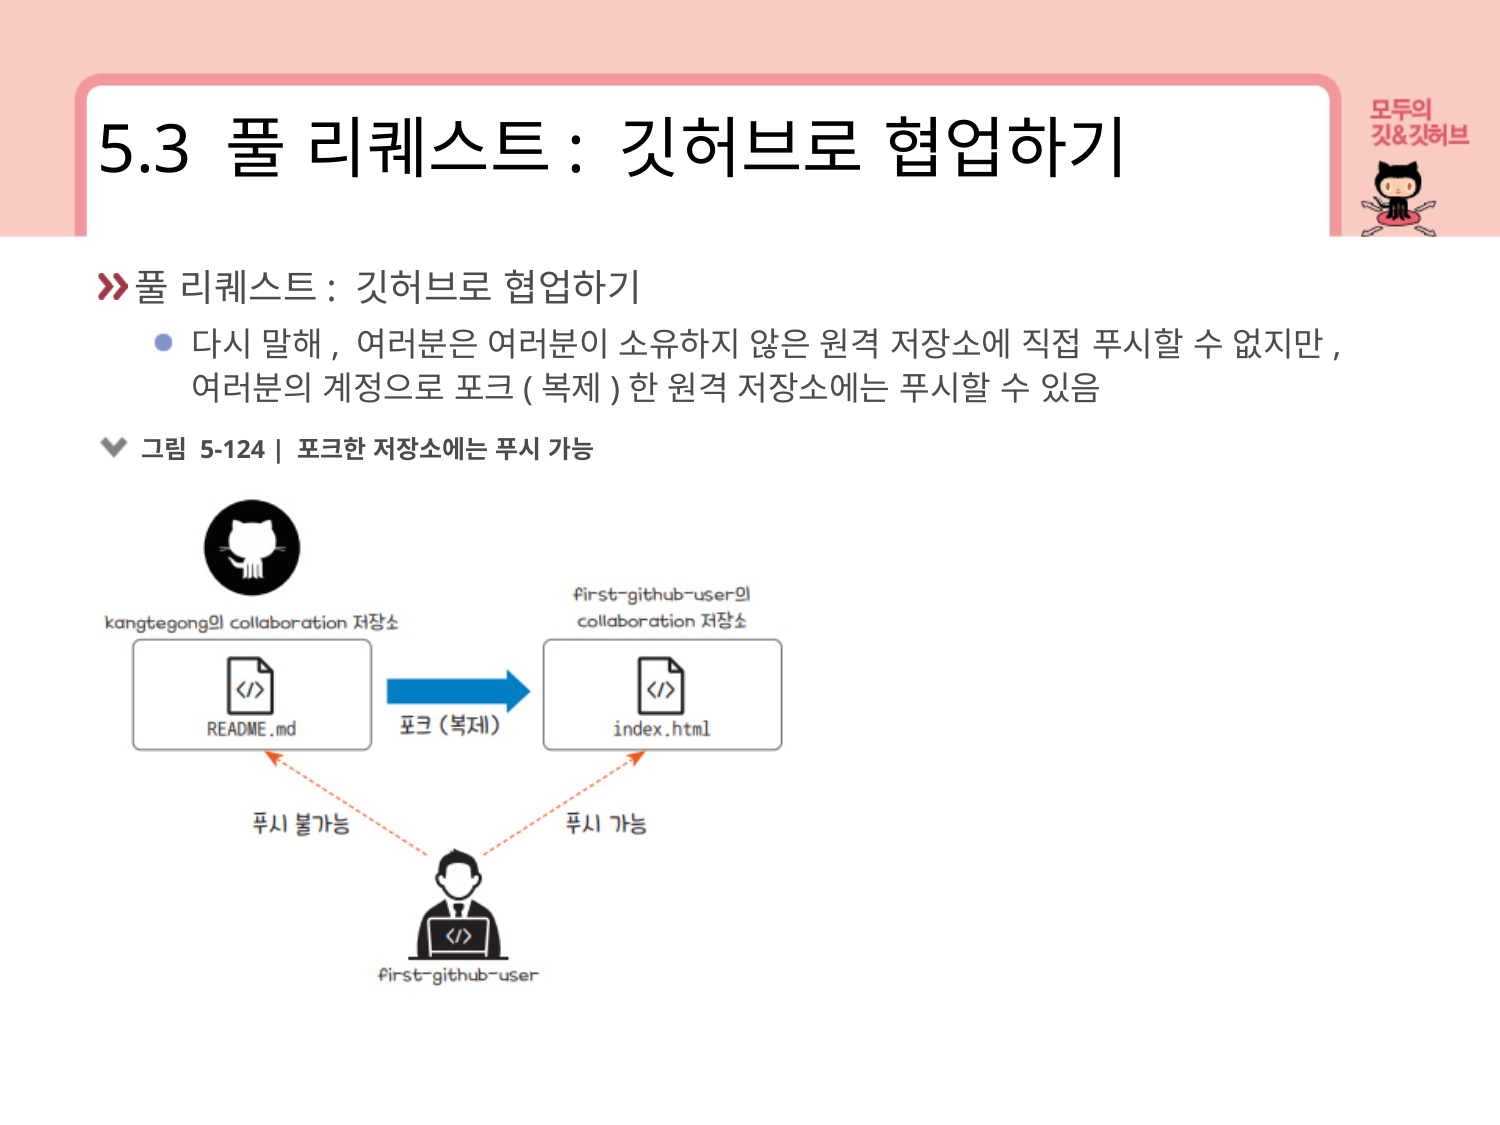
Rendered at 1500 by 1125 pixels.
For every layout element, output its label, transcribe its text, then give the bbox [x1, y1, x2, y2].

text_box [97, 422, 1374, 469]
text_box 5.3 풀 리퀘스트: 깃허브로 협업하기 [82, 61, 1413, 193]
picture [0, 0, 1500, 1125]
text_box 풀 리퀘스트: 깃허브로 협업하기 다시 말해, 여러분은 여러분이 소유하지 않은 원격 저장소에 직접 푸시할 수 없지만, 여러분의 계정으로 포크(복제)한 원격 저장소에는 푸시할 수 있음 [82, 252, 1413, 1067]
